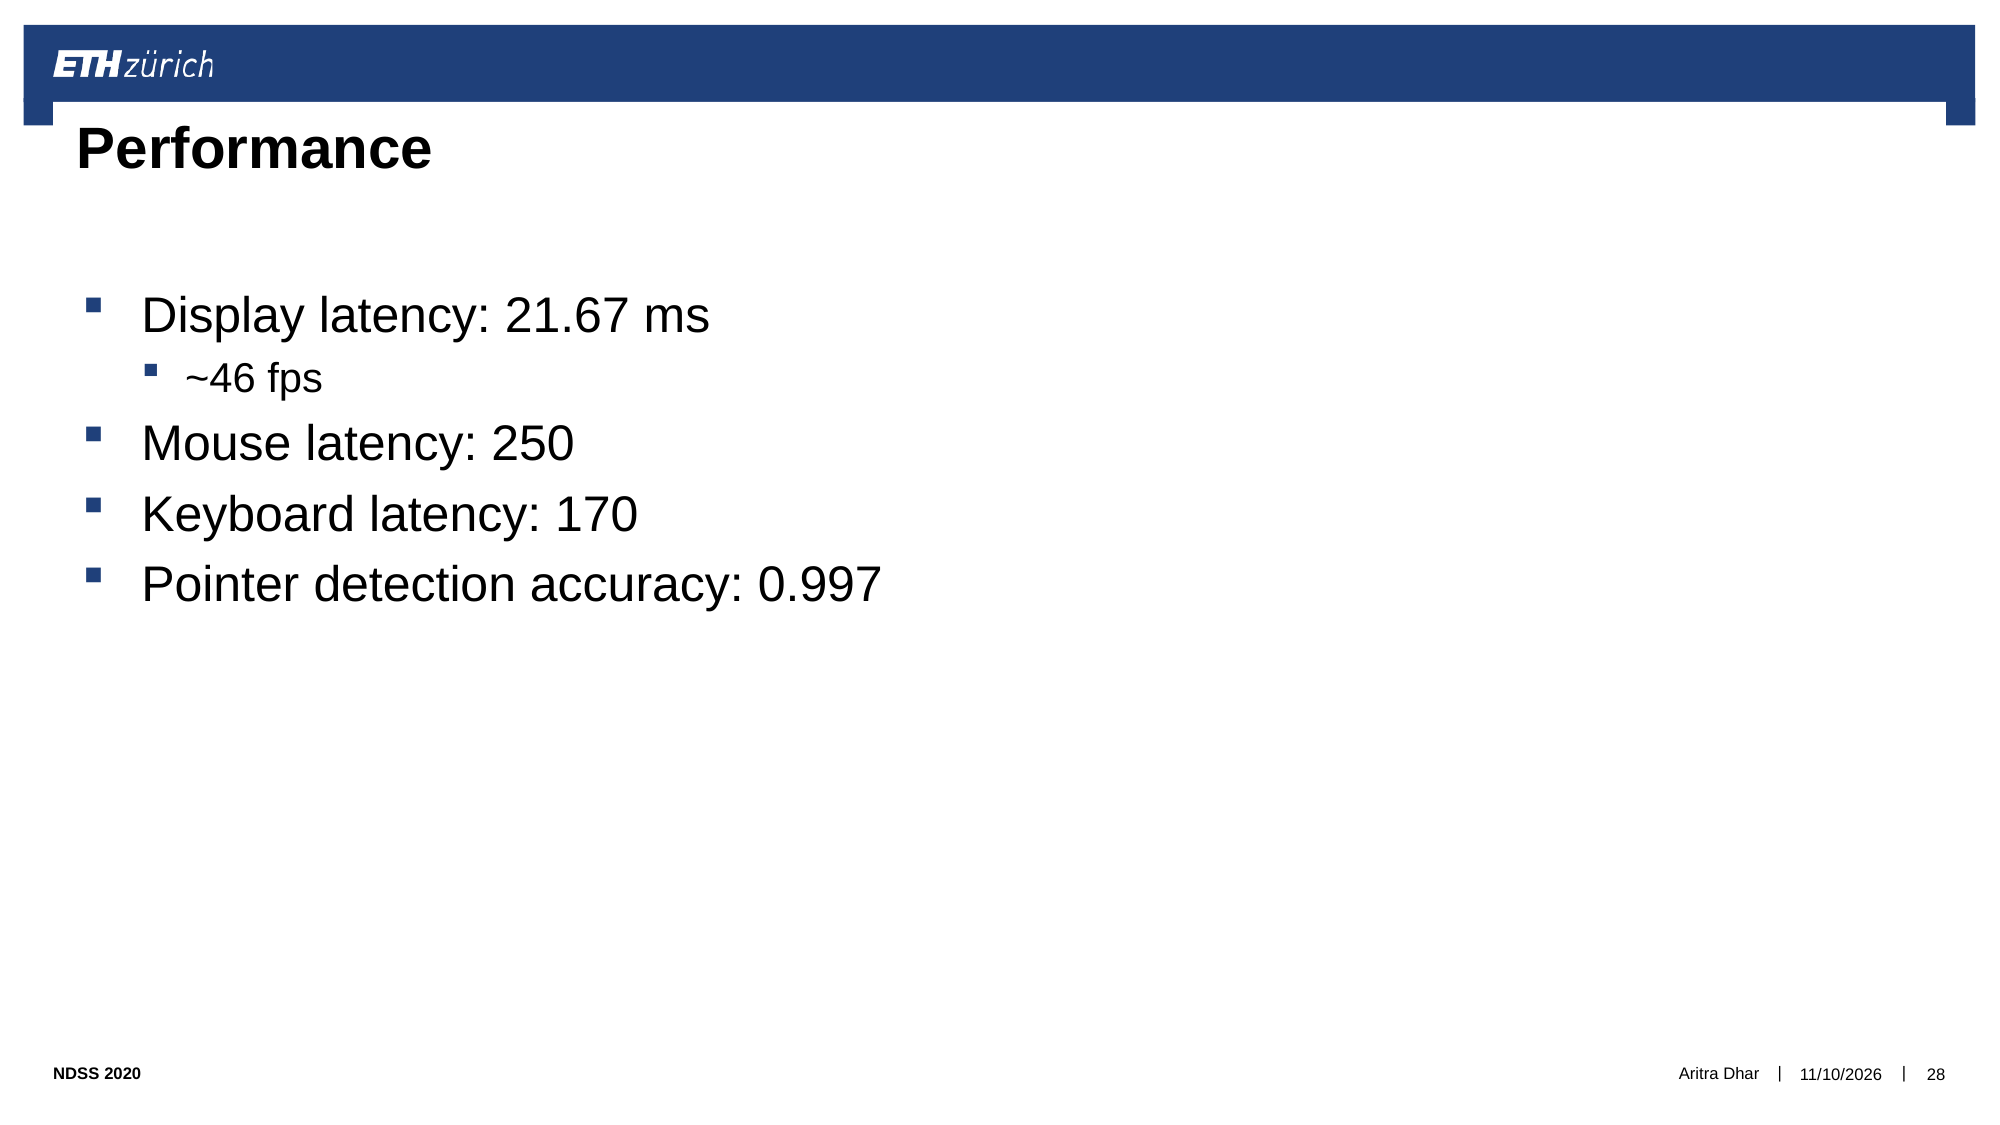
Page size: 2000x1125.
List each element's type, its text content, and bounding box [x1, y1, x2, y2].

slide_number 28 [1906, 1034, 1966, 1112]
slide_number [1790, 1034, 1892, 1112]
footer Aritra Dhar [999, 1034, 1760, 1111]
title Performance [53, 101, 1946, 262]
